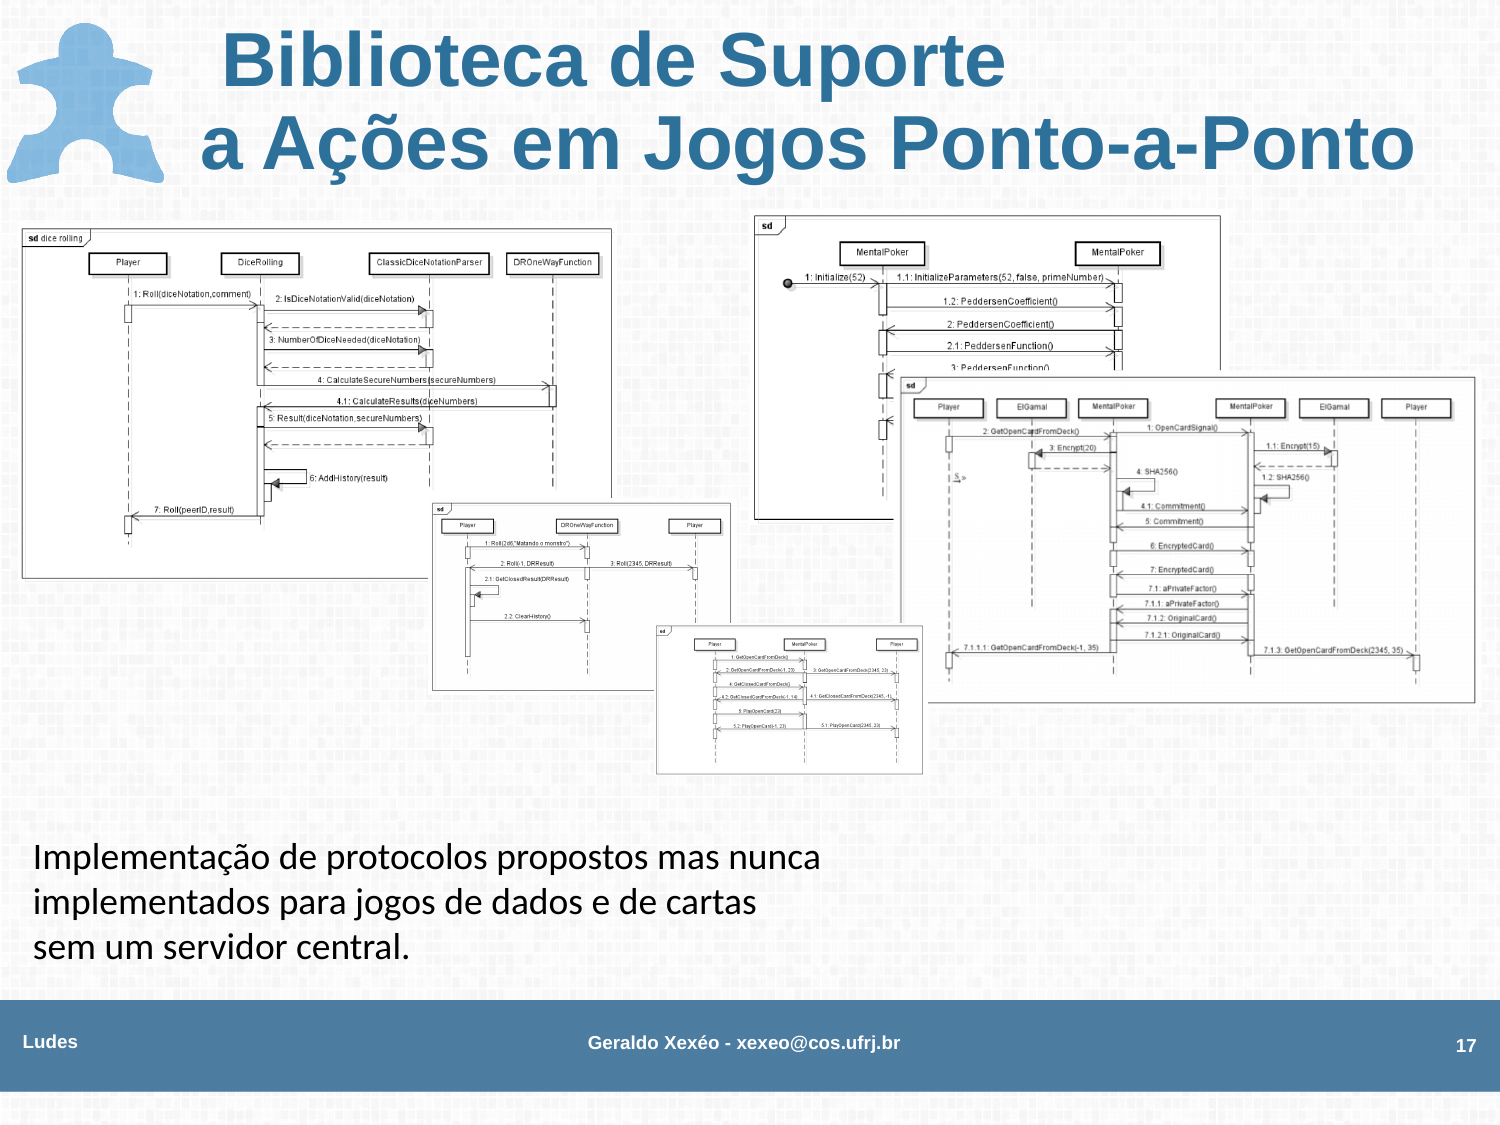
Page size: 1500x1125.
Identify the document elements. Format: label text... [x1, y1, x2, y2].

slide_number Ludes [7, 1017, 203, 1066]
picture [0, 0, 1500, 1125]
footer Geraldo Xexéo - xexeo@cos.ufrj.br [526, 1018, 962, 1066]
slide_number 17 [1297, 1021, 1492, 1069]
text_box Implementação de protocolos propostos mas nunca implementados para jogos de dados e de cartas sem um servidor central. [18, 824, 842, 975]
title Biblioteca de Suporte a Ações em Jogos Ponto-a-Ponto [185, 11, 1481, 195]
